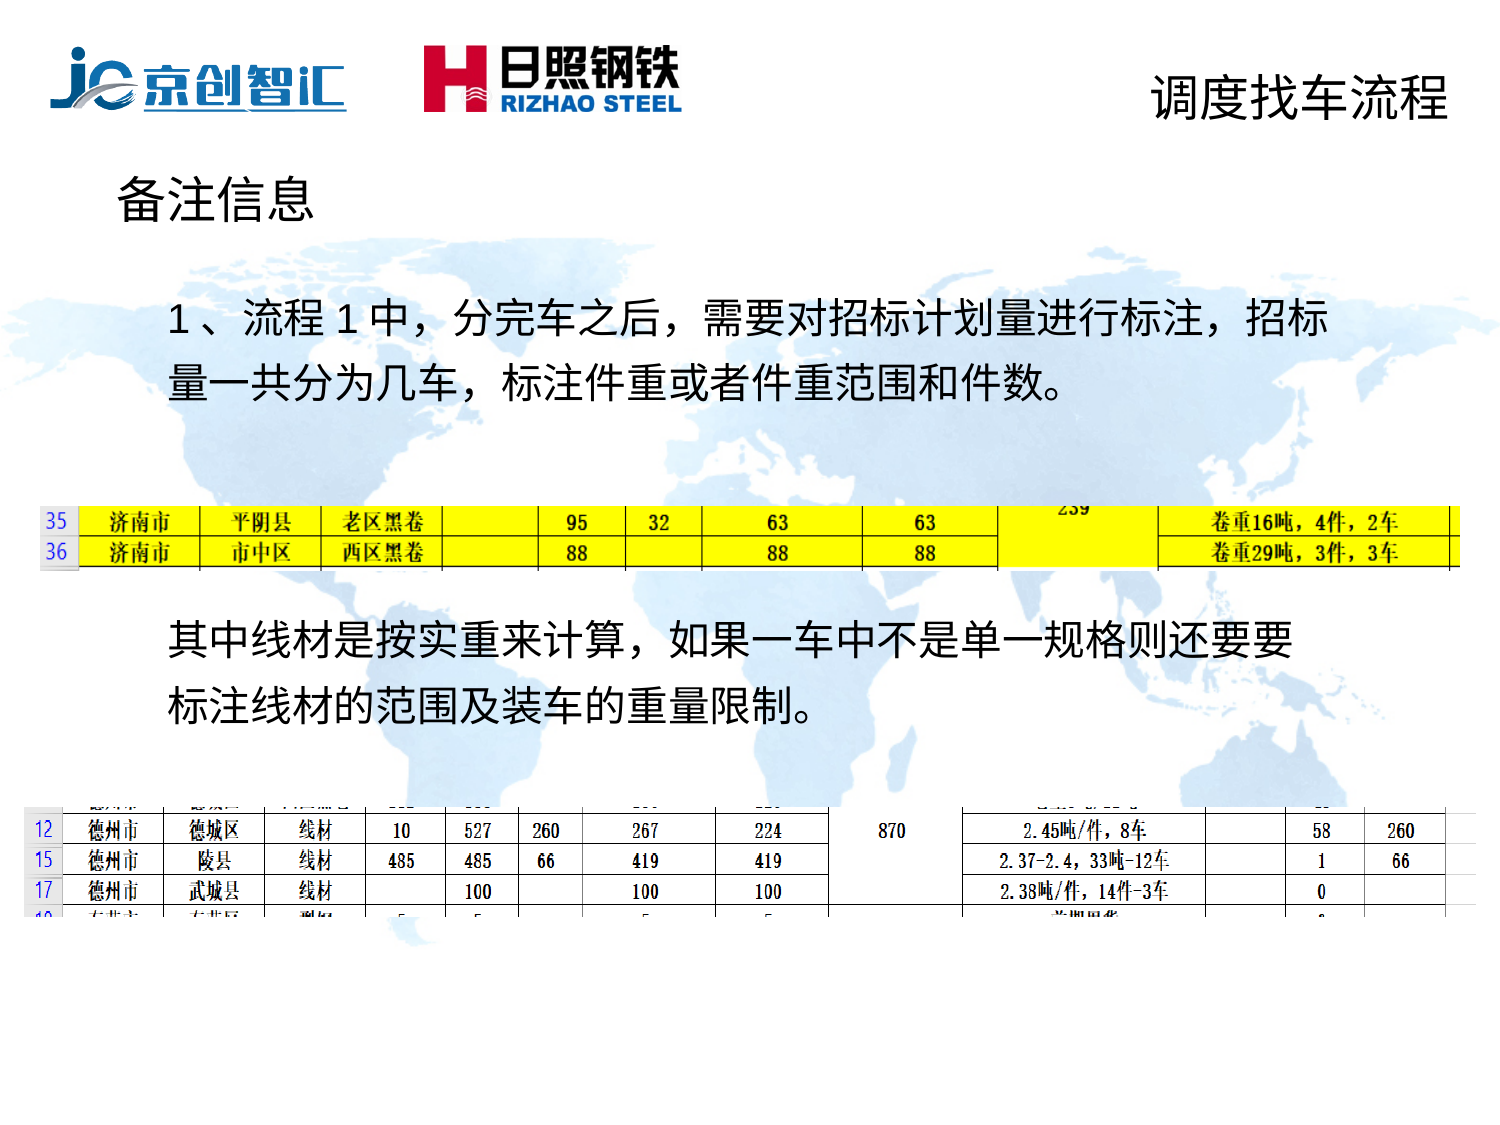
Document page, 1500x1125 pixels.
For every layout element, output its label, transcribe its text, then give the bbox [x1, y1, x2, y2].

picture [0, 0, 1500, 1125]
text_box 1、流程1中，分完车之后，需要对招标计划量进行标注，招标量一共分为几车，标注件重或者件重范围和件数。 [152, 269, 1348, 480]
text_box 调度找车流程 [751, 40, 1464, 134]
text_box 其中线材是按实重来计算，如果一车中不是单一规格则还要要标注线材的范围及装车的重量限制。 [152, 591, 1348, 802]
text_box 备注信息 [101, 142, 414, 236]
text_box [50, 31, 701, 120]
